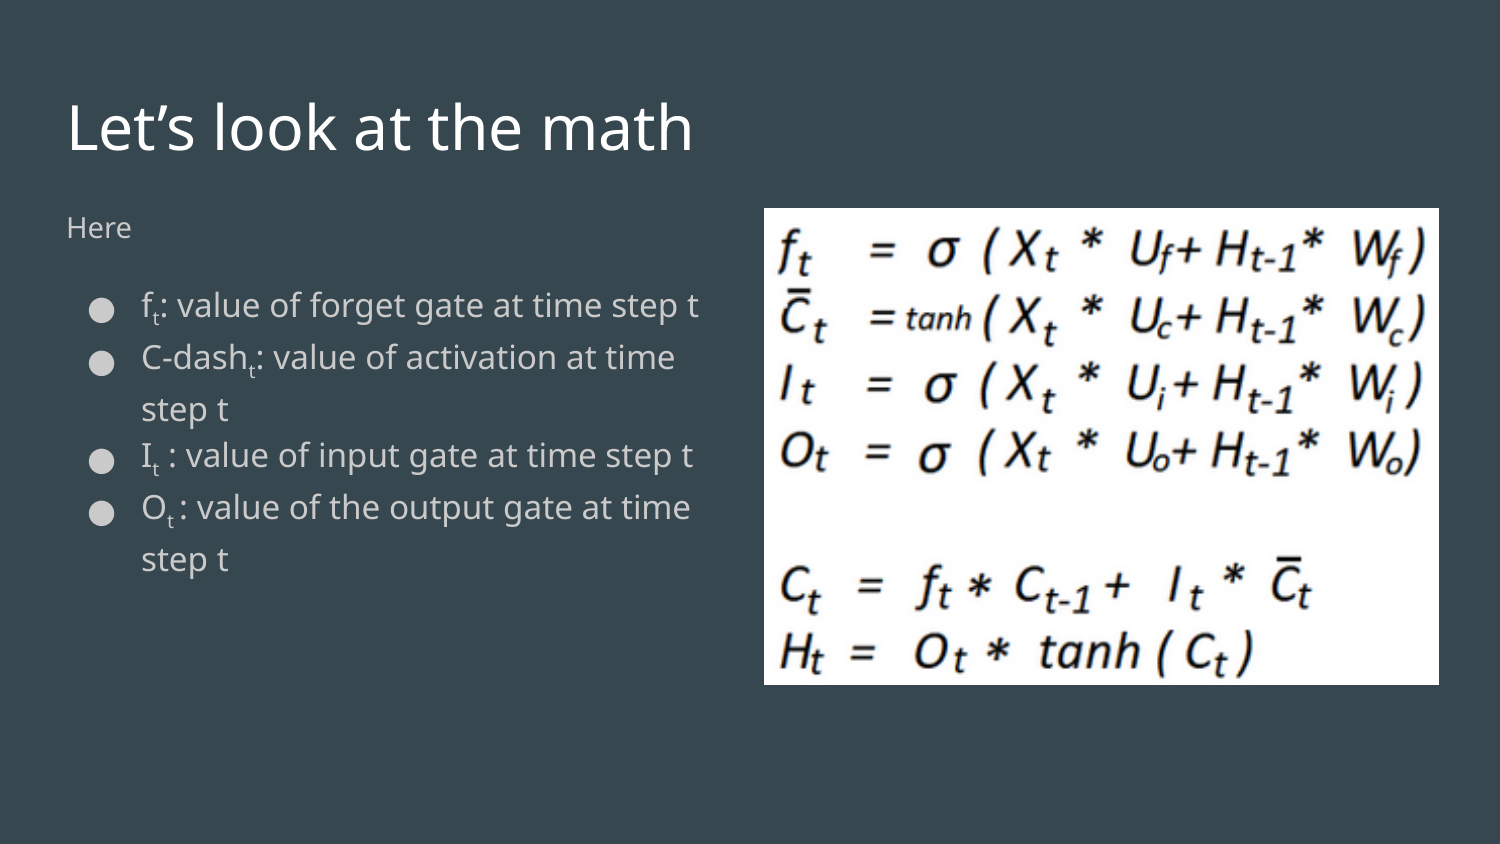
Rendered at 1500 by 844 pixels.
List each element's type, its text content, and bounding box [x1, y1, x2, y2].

list Here ft: value of forget gate at time step t C-dasht: value of activation at time step t It : value of input gate at time step t Ot : value of the output gate at time step t [51, 189, 735, 750]
picture [764, 207, 1440, 685]
title Let’s look at the math [51, 72, 1449, 167]
